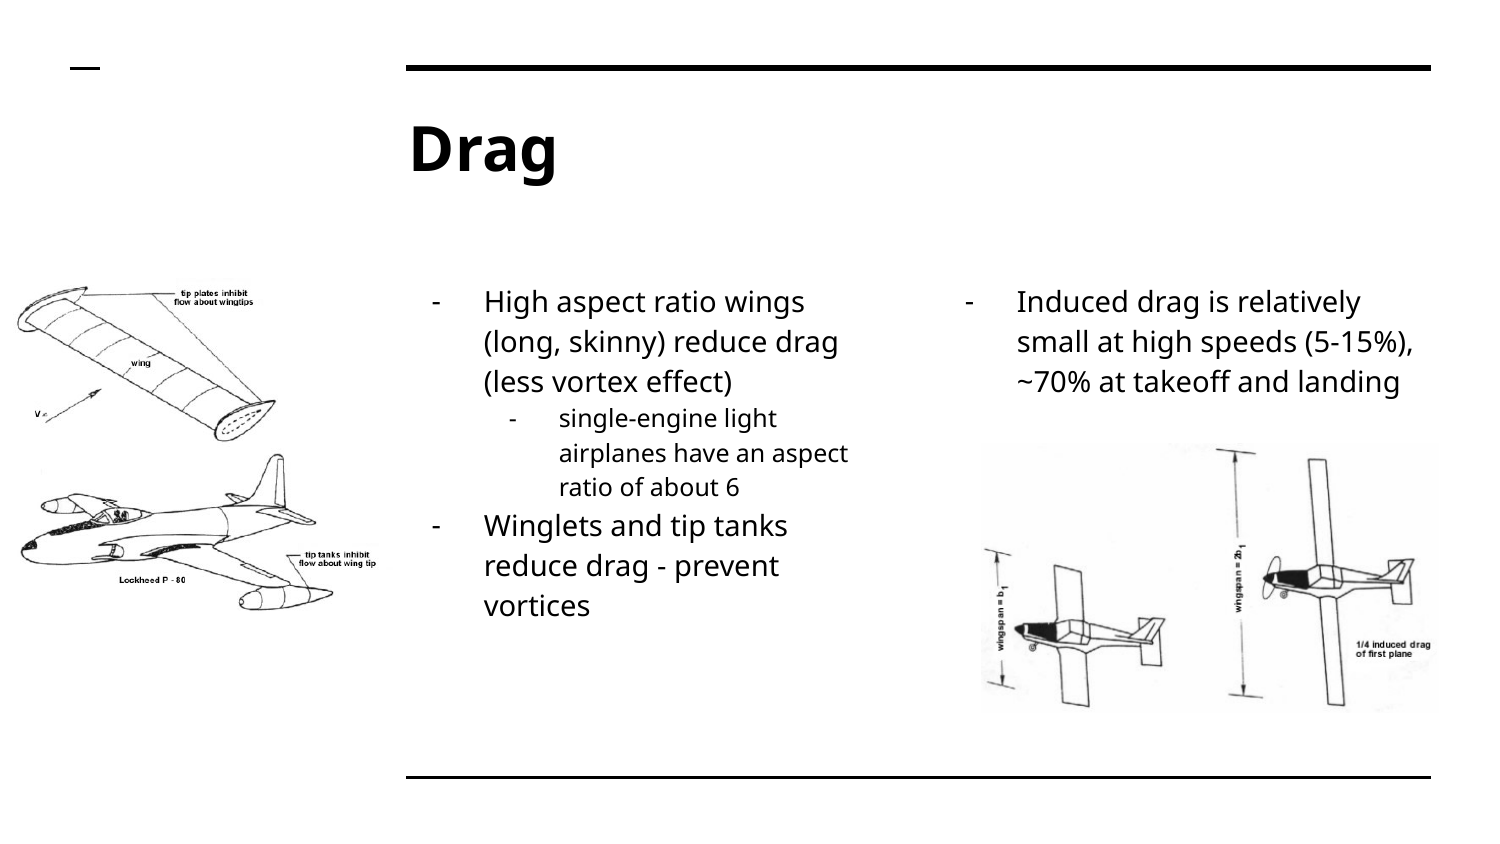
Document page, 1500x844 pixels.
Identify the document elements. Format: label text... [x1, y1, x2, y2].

list Induced drag is relatively small at high speeds (5-15%), ~70% at takeoff and landing [926, 262, 1431, 756]
picture [12, 278, 394, 614]
list High aspect ratio wings (long, skinny) reduce drag (less vortex effect) single-engine light airplanes have an aspect ratio of about 6 Winglets and tip tanks reduce drag - prevent vortices [393, 262, 898, 756]
title Drag [393, 94, 1431, 199]
picture [981, 443, 1439, 713]
